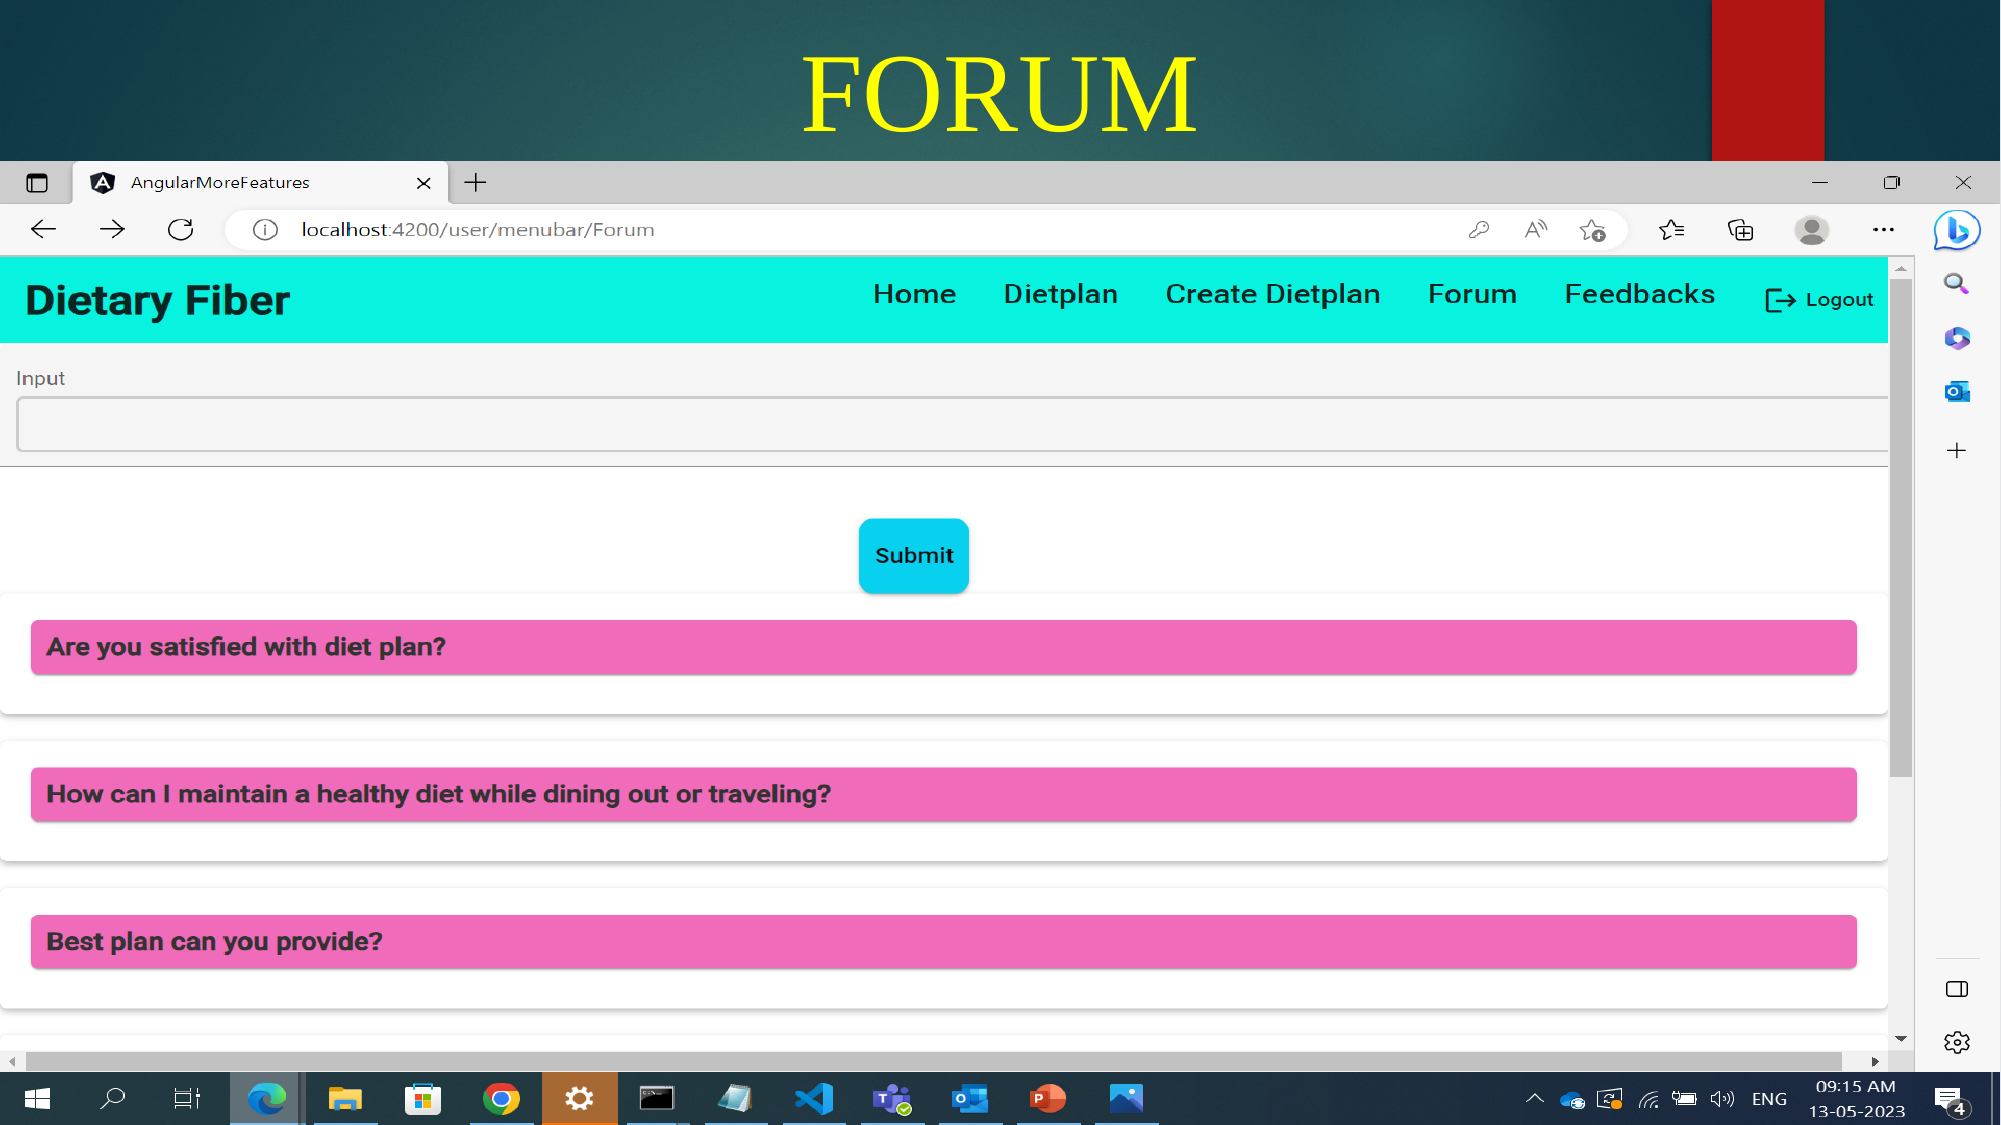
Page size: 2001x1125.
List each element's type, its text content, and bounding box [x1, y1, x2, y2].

picture [0, 161, 2000, 1125]
title FORUM [158, 0, 1842, 159]
